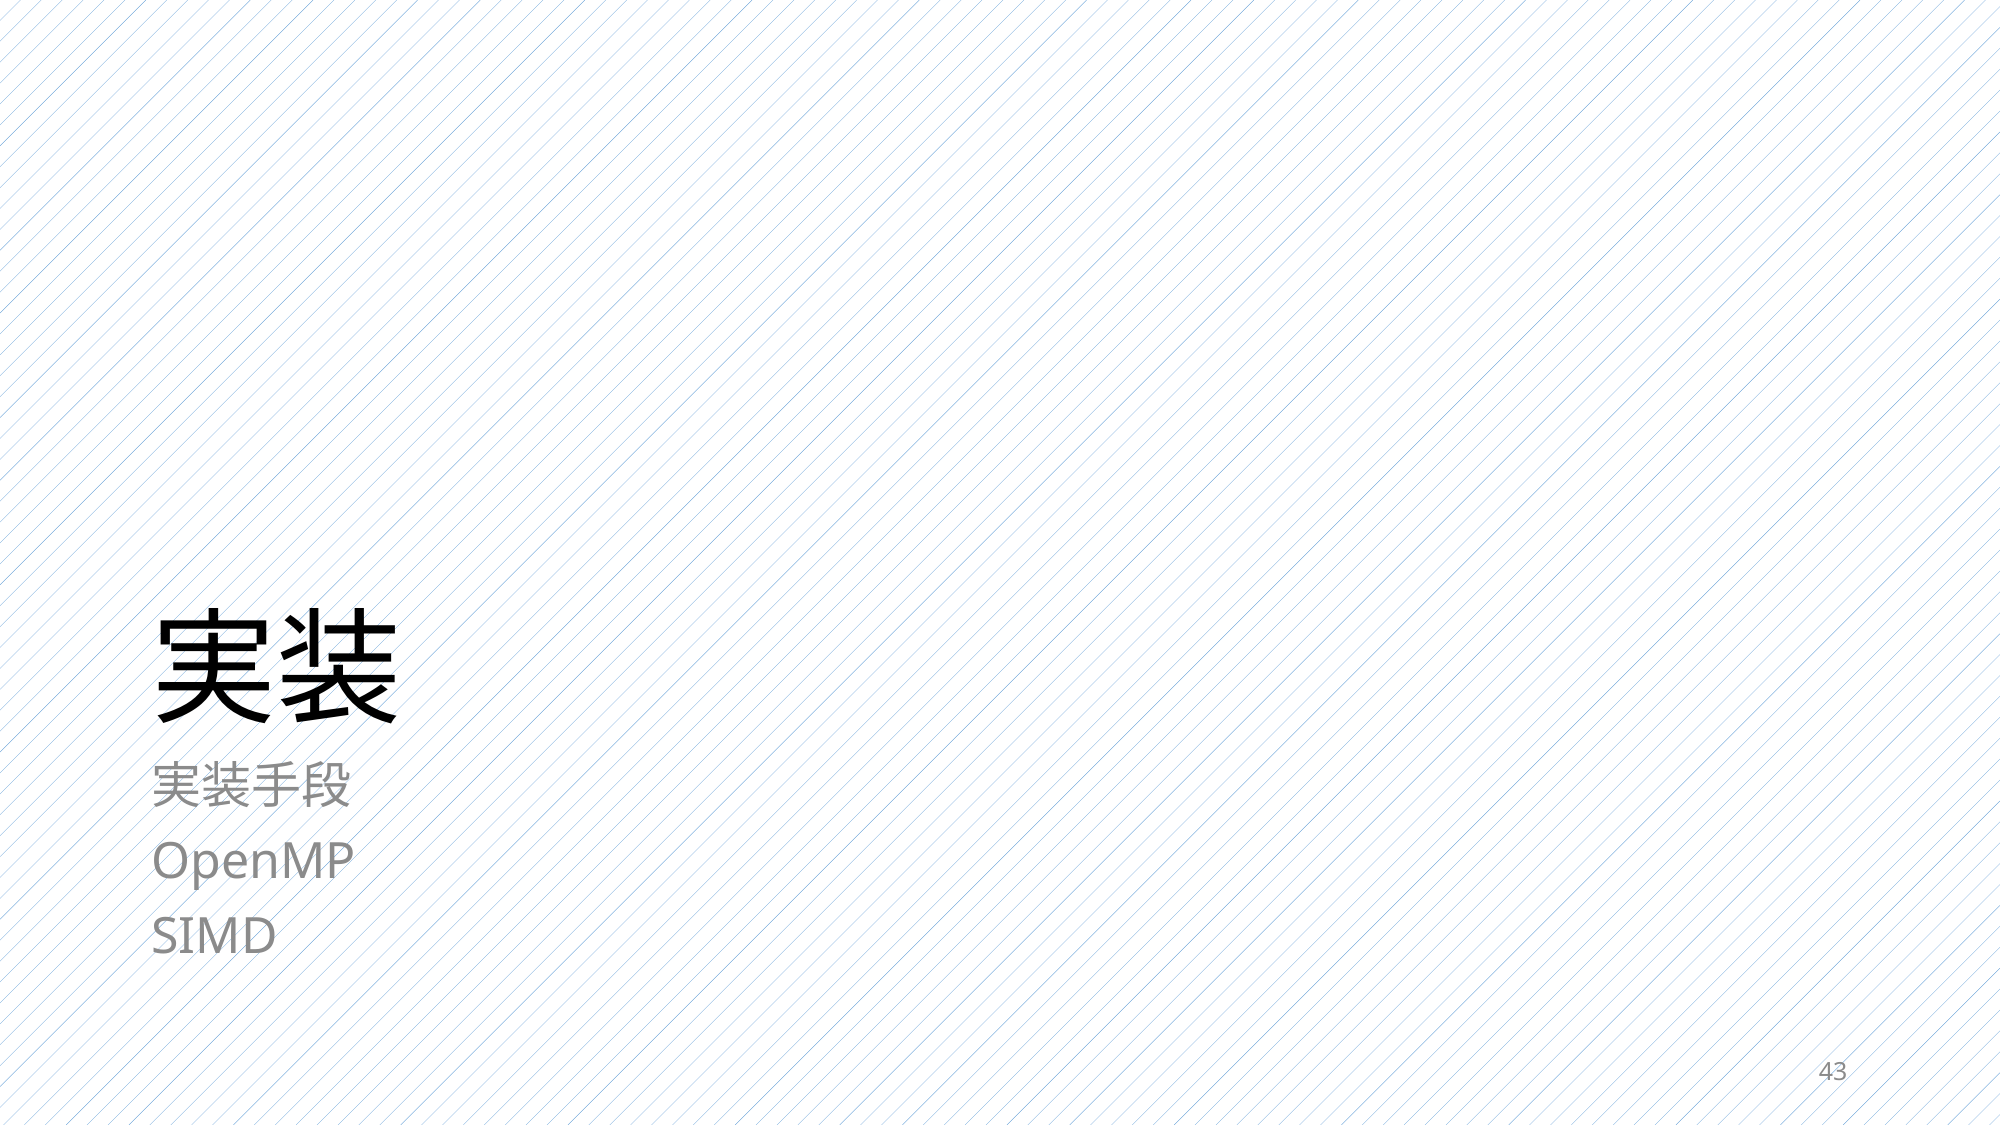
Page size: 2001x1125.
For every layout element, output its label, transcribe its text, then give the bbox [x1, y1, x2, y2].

slide_number 43 [1412, 1042, 1863, 1103]
title 実装 [136, 280, 1862, 749]
list 実装手段 OpenMP SIMD [136, 752, 1862, 999]
